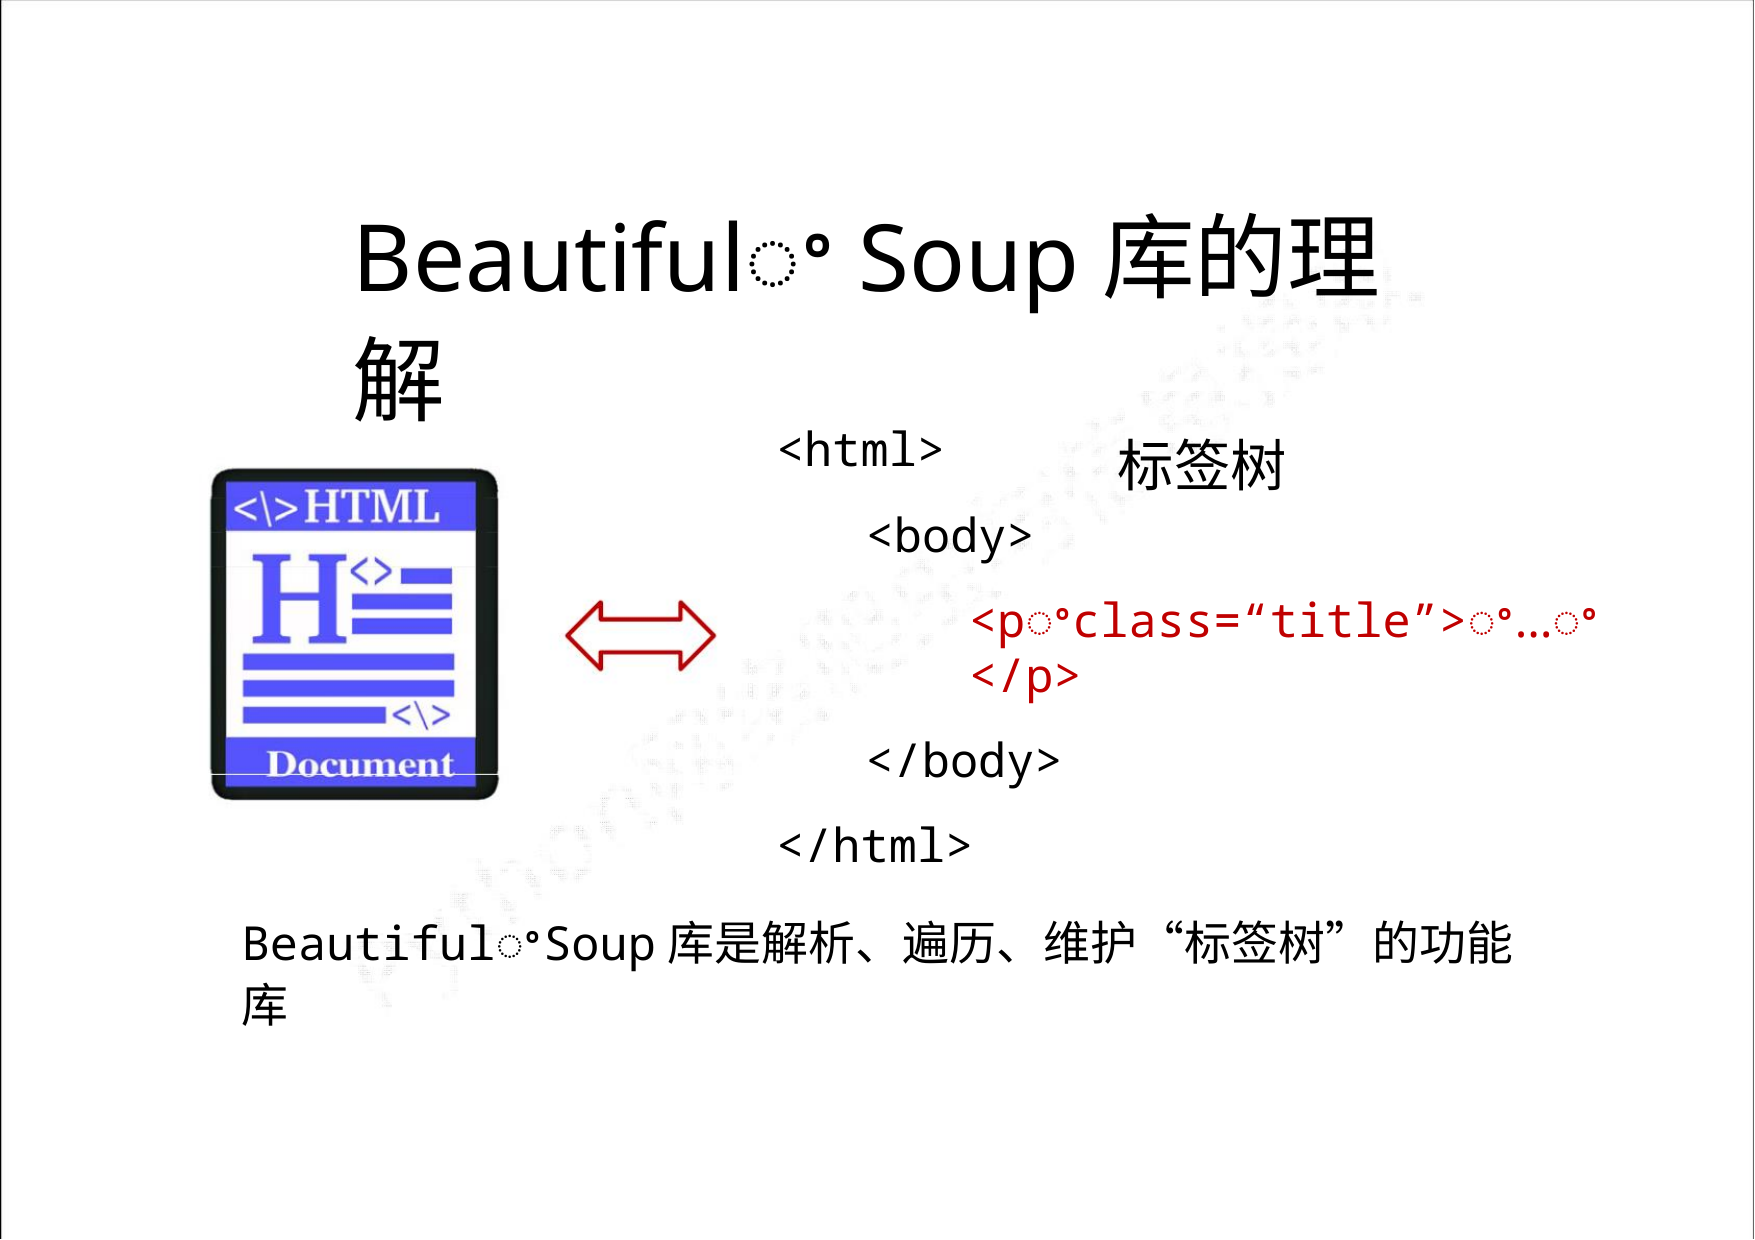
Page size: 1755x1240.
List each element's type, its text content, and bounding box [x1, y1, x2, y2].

text_box BeautifulꢀSoup库是解析、遍历、维护“标签树”的功能库 [241, 907, 1523, 1032]
text_box <html> <body> <pꢀclass=“title”>ꢀ…ꢀ</p> </body> </html> [776, 421, 1615, 873]
text_box 标签树 [1117, 423, 1313, 498]
text_box Beautifulꢀ Soup库的理解 [352, 188, 1411, 433]
text_box [0, 0, 1754, 1239]
